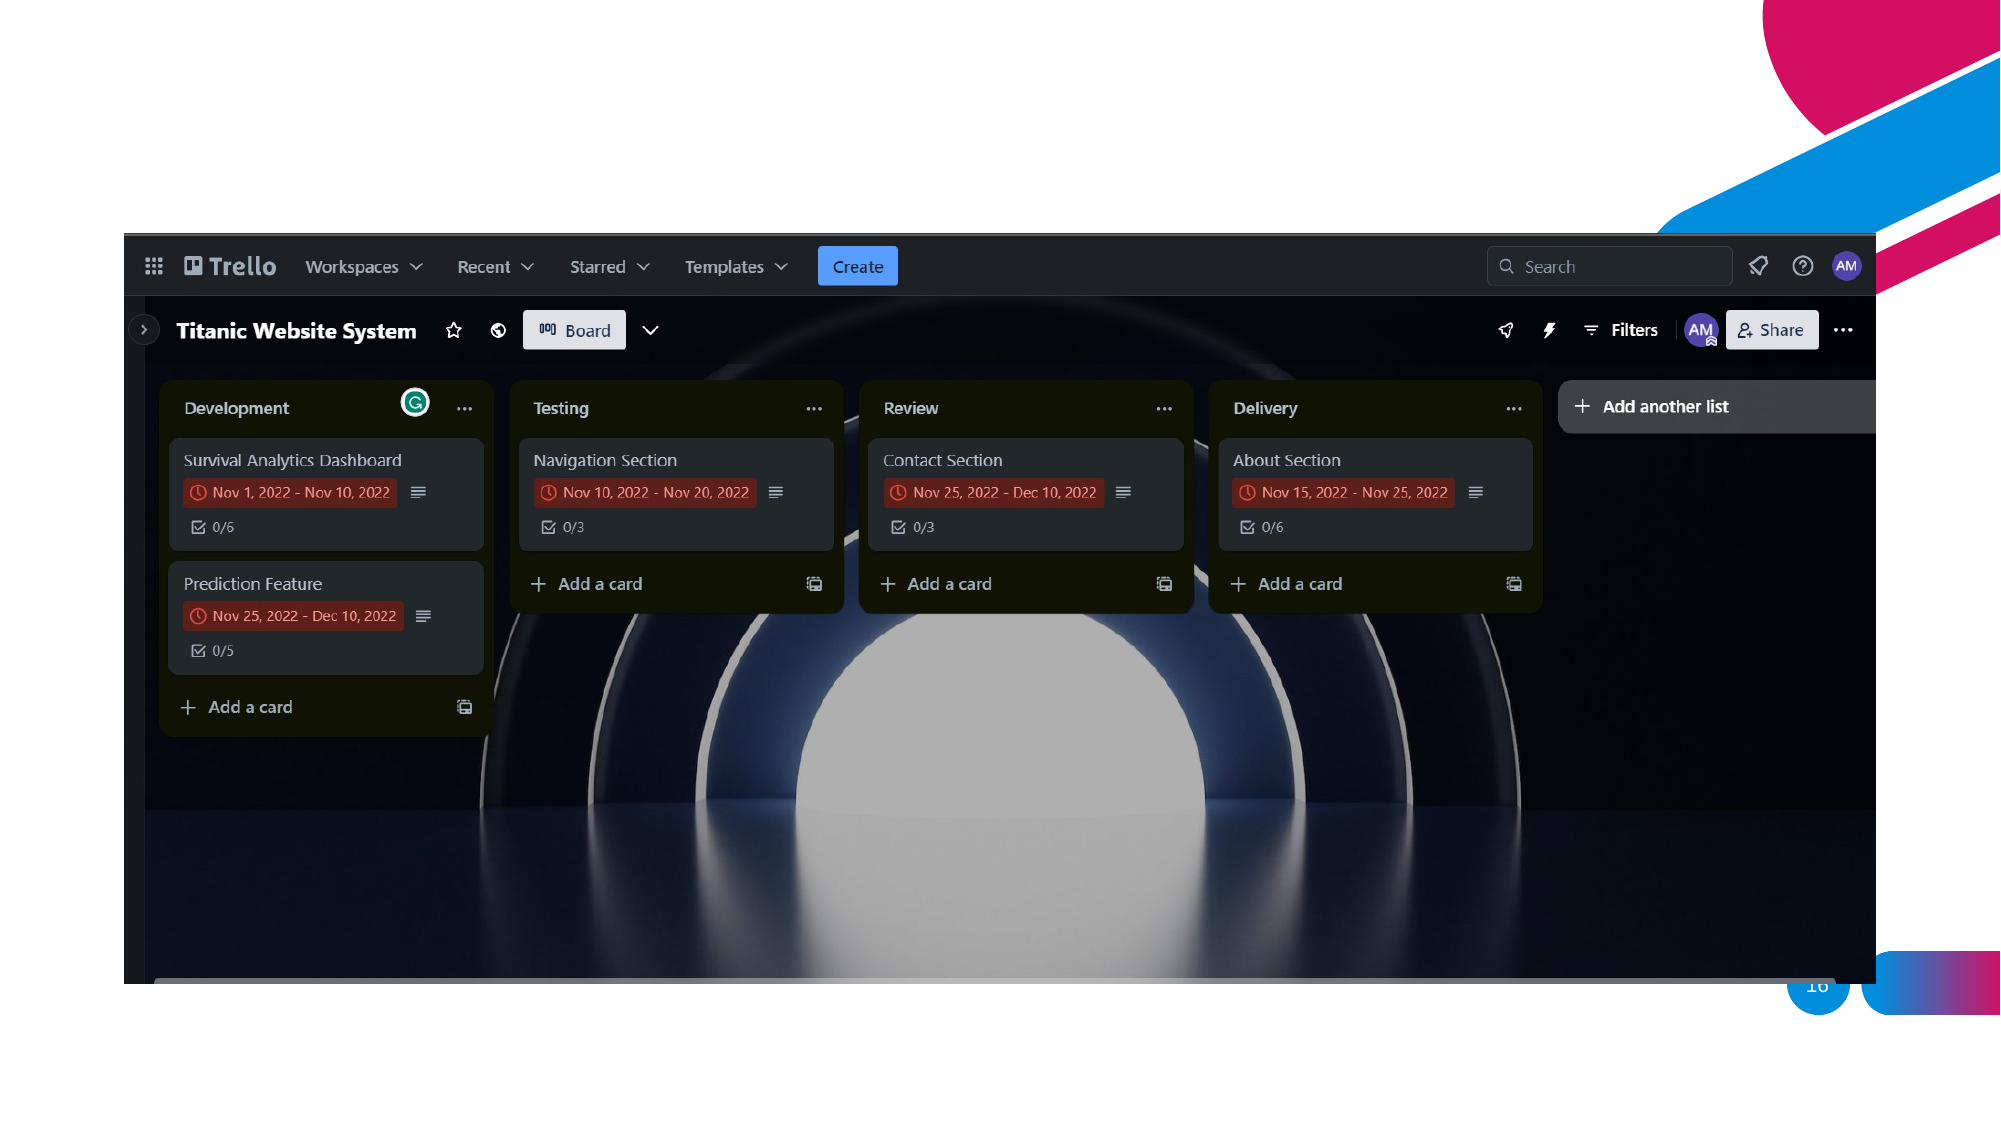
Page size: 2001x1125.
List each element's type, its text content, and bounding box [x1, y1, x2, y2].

picture [124, 233, 1876, 984]
slide_number 16 [1772, 984, 1863, 1015]
